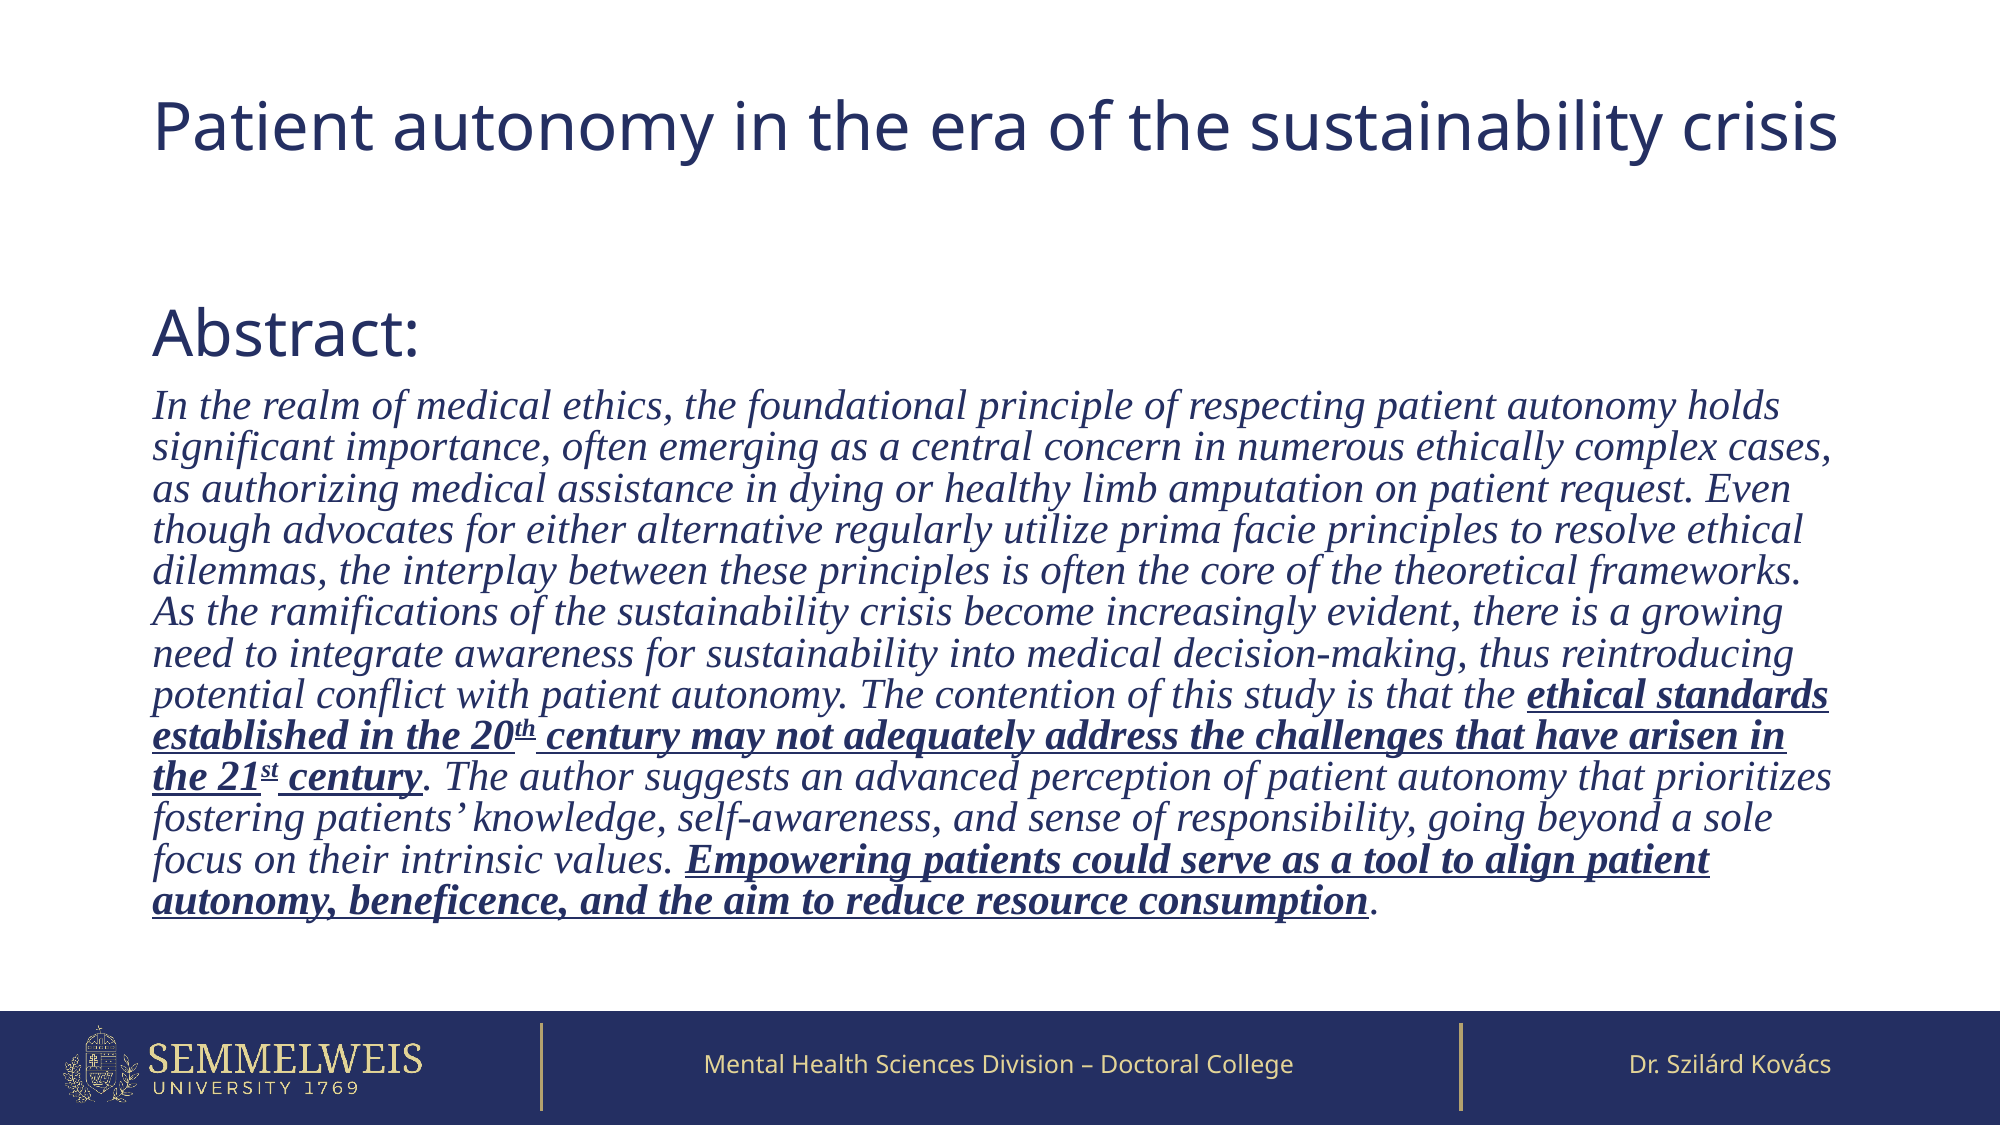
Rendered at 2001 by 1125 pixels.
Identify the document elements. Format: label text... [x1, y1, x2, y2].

title Patient autonomy in the era of the sustainability crisis [137, 59, 1863, 278]
picture [35, 995, 449, 1125]
list Abstract: In the realm of medical ethics, the foundational principle of respecting patient autonomy holds significant importance, often emerging as a central concern in numerous ethically complex cases, as authorizing medical assistance in dying or healthy limb amputation on patient request. Even though advocates for either alternative regularly utilize prima facie principles to resolve ethical dilemmas, the interplay between these principles is often the core of the theoretical frameworks. As the ramifications of the sustainability crisis become increasingly evident, there is a growing need to integrate awareness for sustainability into medical decision-making, thus reintroducing potential conflict with patient autonomy. The contention of this study is that the ethical standards established in the 20th century may not adequately address the challenges that have arisen in the 21st century. The author suggests an advanced perception of patient autonomy that prioritizes fostering patients’ knowledge, self-awareness, and sense of responsibility, going beyond a sole focus on their intrinsic values. Empowering patients could serve as a tool to align patient autonomy, beneficence, and the aim to reduce resource consumption. [137, 299, 1863, 976]
